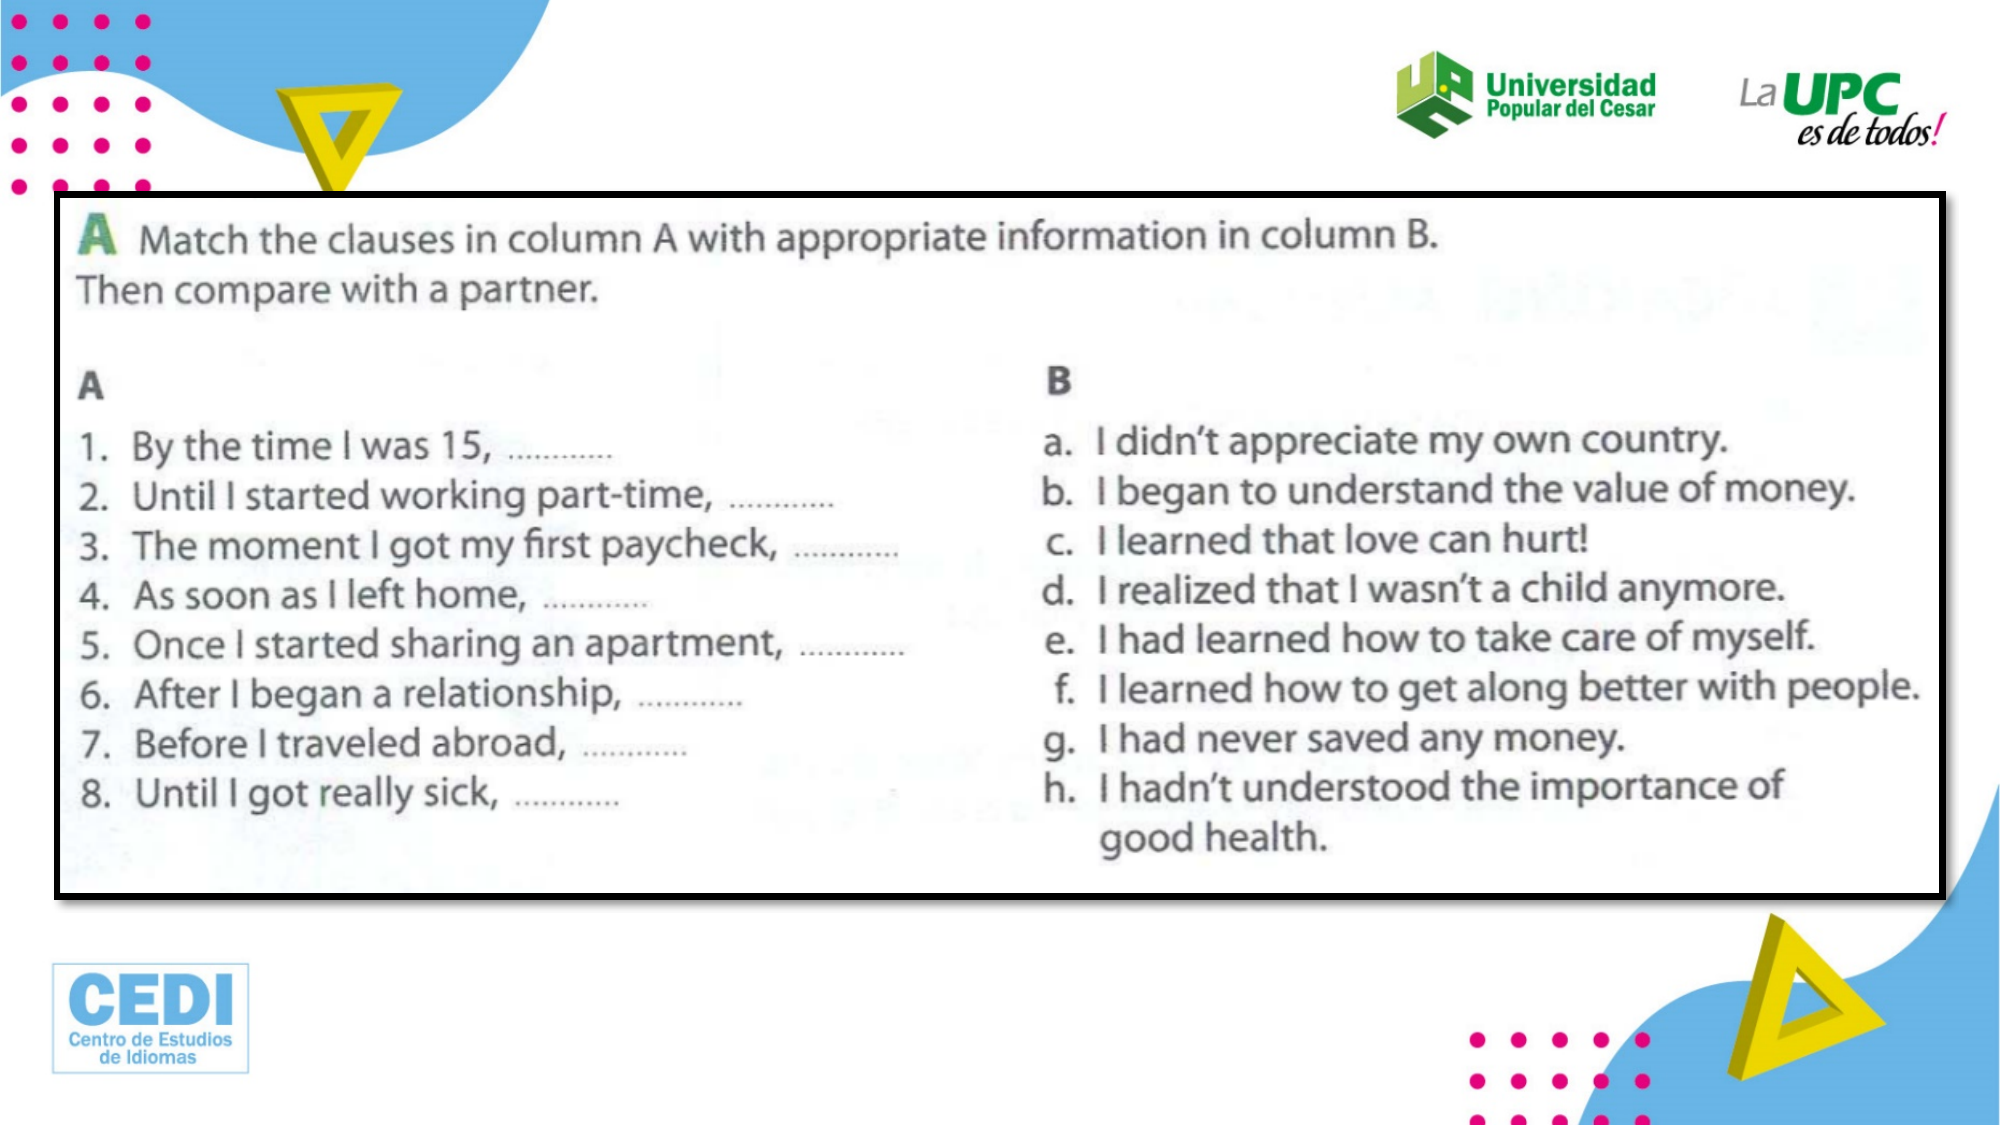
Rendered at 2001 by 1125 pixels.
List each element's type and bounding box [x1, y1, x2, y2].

picture [60, 197, 1940, 894]
list [0, 0, 2000, 1125]
